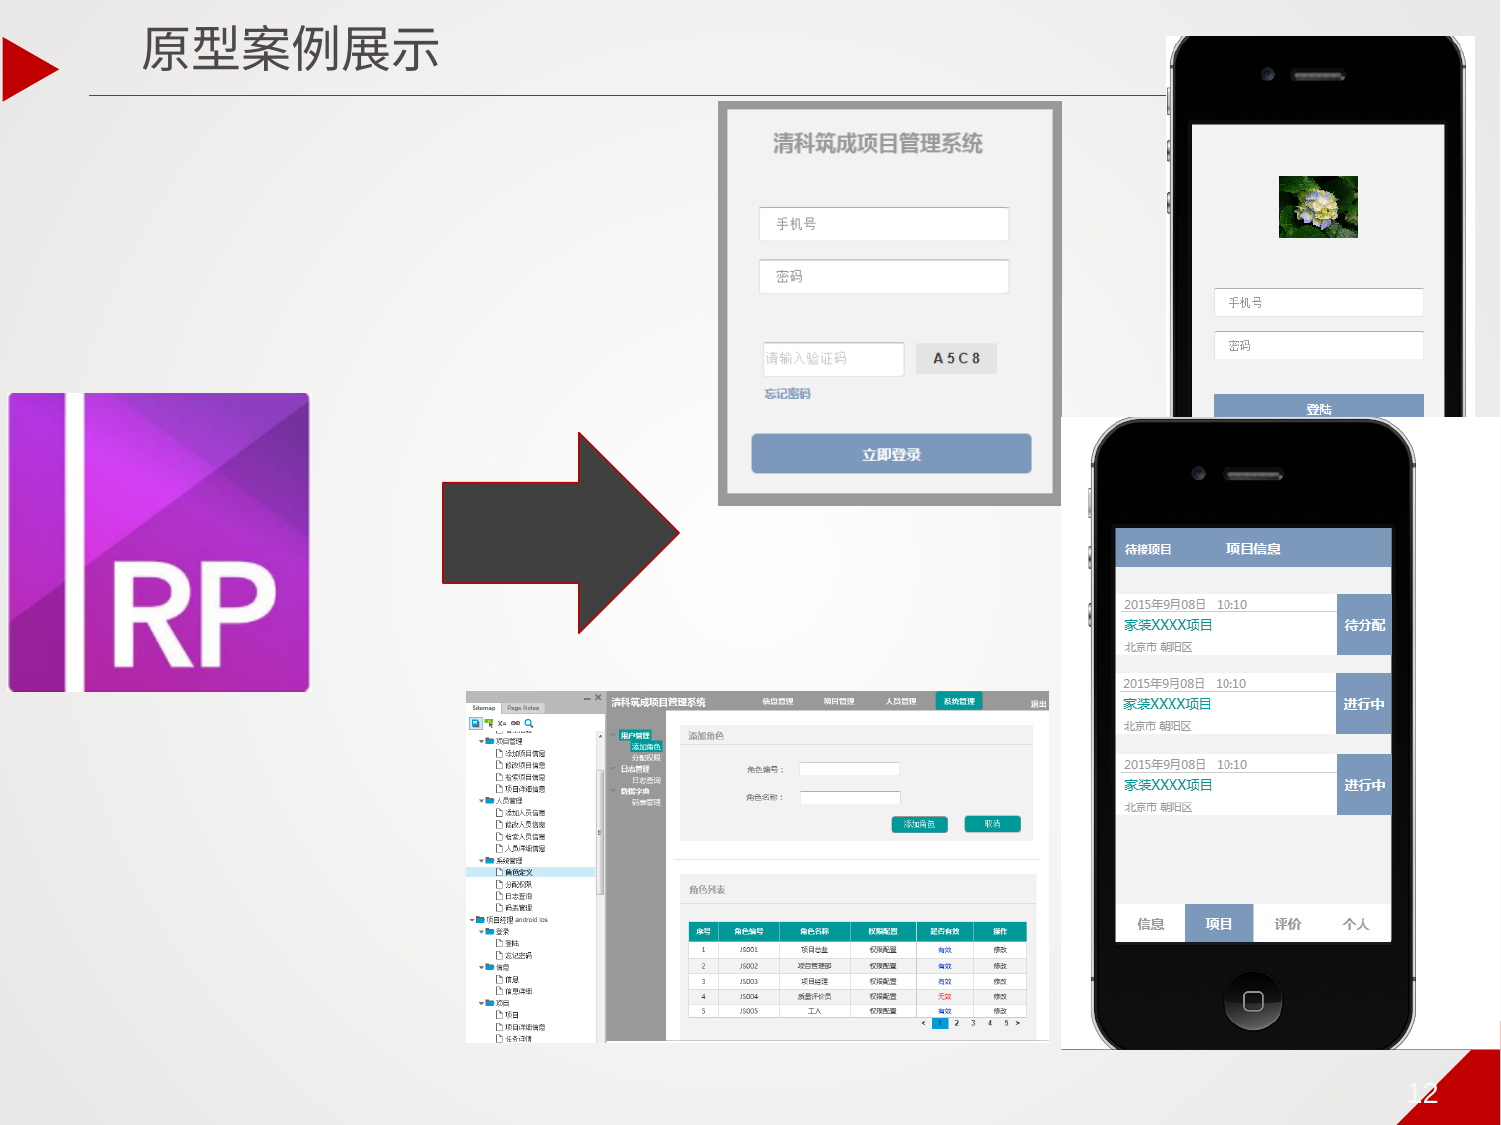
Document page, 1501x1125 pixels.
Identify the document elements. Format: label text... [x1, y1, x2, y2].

text_box 原型案例展示 [127, 5, 464, 85]
text_box [2, 36, 60, 102]
picture [0, 0, 1501, 1125]
text_box [442, 432, 680, 634]
